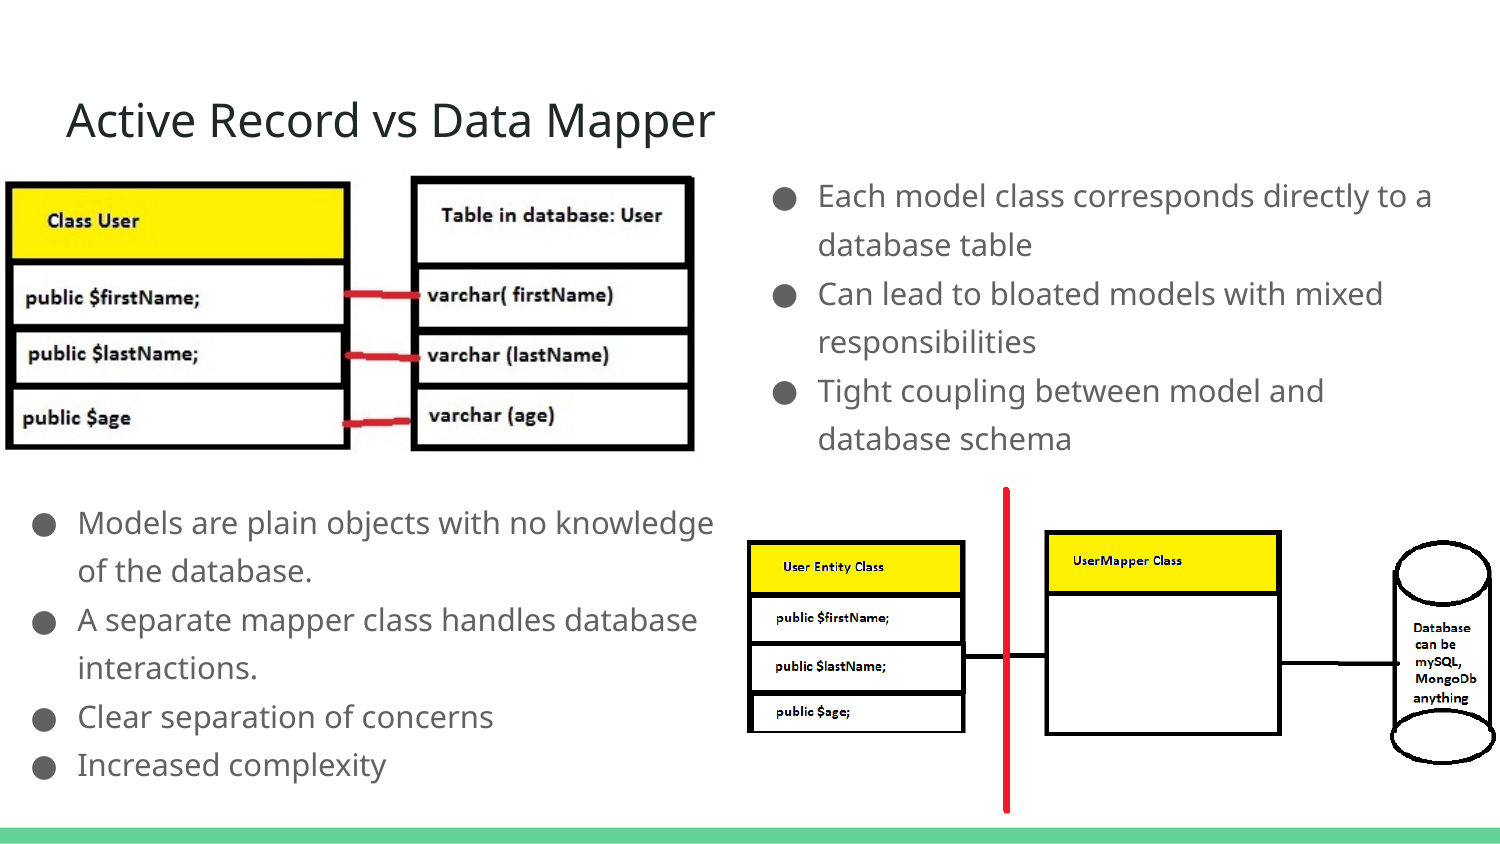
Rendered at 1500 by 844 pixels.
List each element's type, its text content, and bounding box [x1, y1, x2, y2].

list Models are plain objects with no knowledge of the database. A separate mapper class handles database interactions. Clear separation of concerns Increased complexity [0, 479, 736, 806]
picture [740, 479, 1500, 822]
title Active Record vs Data Mapper [51, 72, 1449, 167]
list Each model class corresponds directly to a database table Can lead to bloated models with mixed responsibilities Tight coupling between model and database schema [740, 153, 1476, 478]
picture [0, 166, 704, 469]
